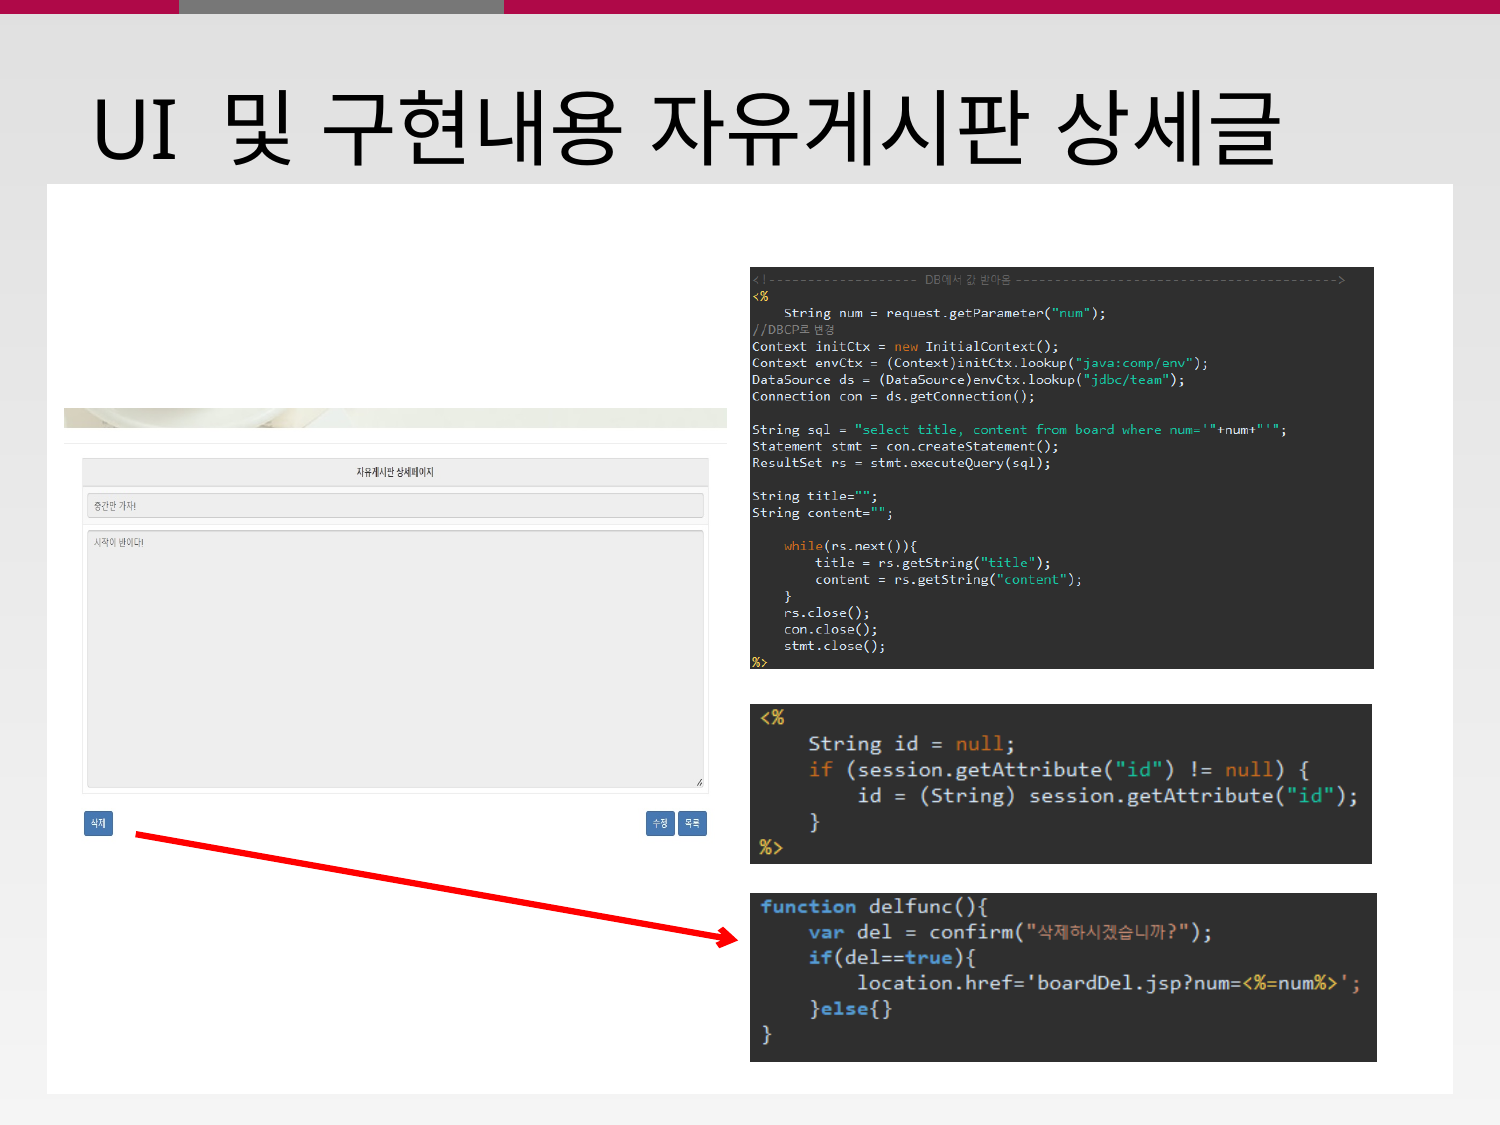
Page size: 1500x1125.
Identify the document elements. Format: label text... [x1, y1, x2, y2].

title UI 및 구현내용 자유게시판 상세글 [75, 50, 1425, 183]
picture [46, 183, 1454, 1096]
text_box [134, 833, 740, 942]
